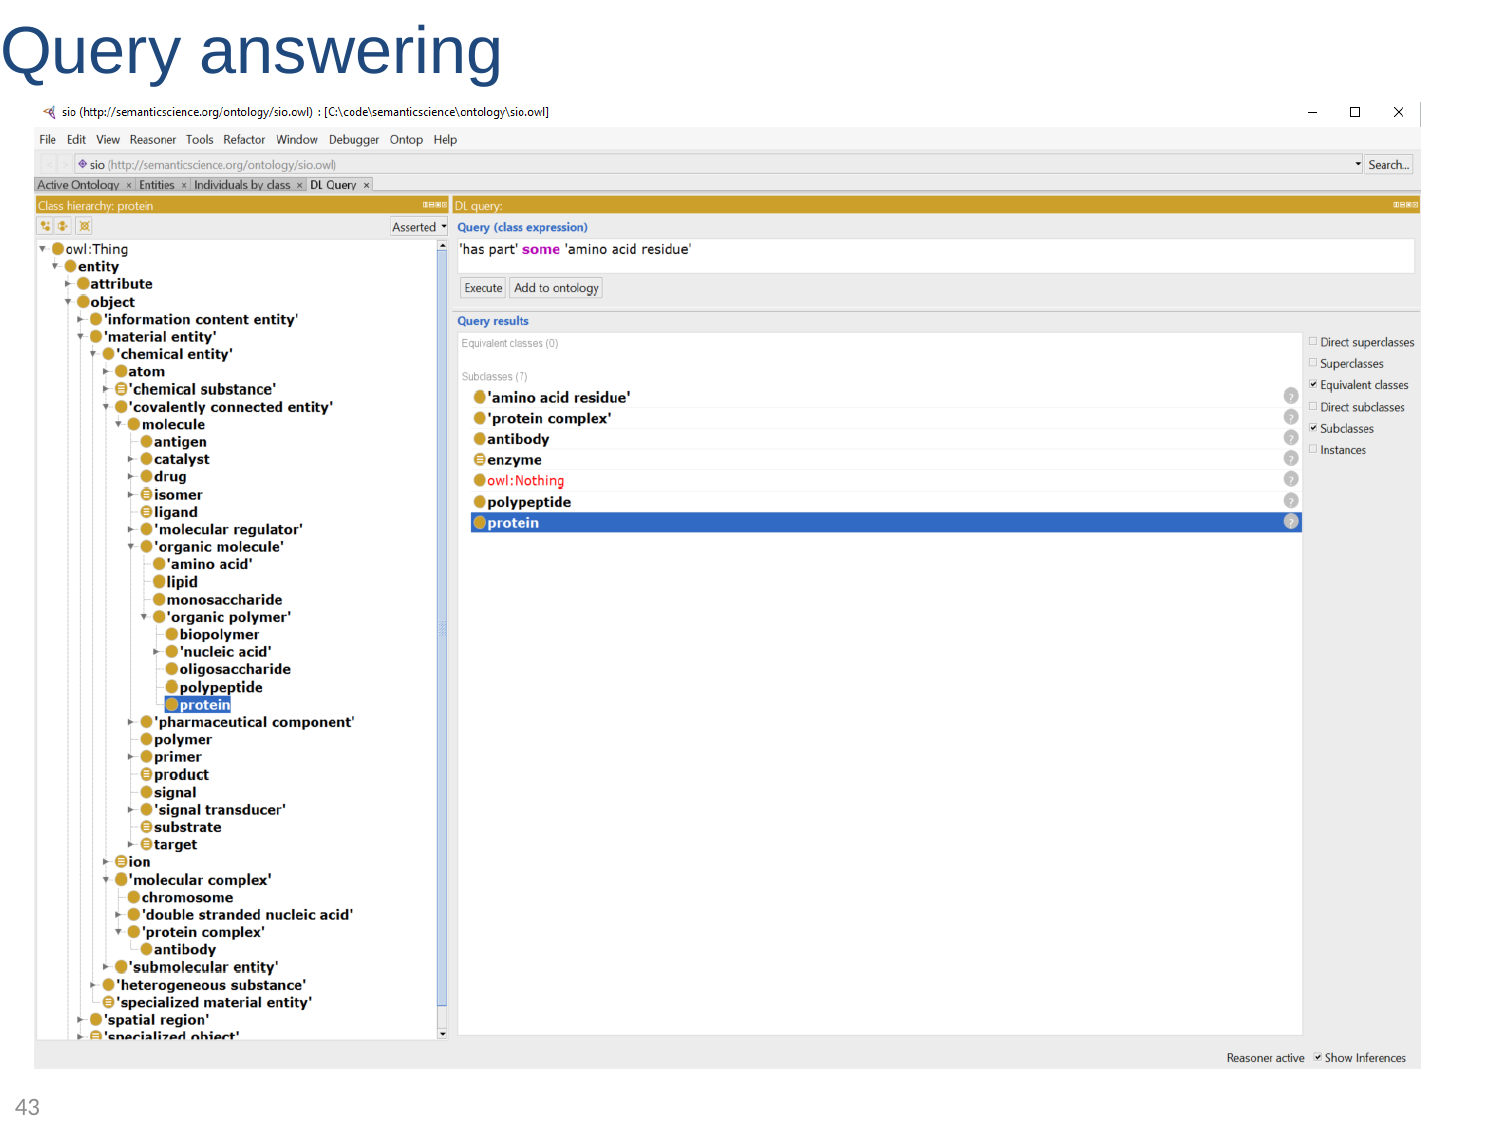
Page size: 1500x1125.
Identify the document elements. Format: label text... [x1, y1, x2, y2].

picture [34, 102, 1421, 1070]
text_box 43 [0, 1087, 350, 1124]
title Query answering [0, 12, 1350, 92]
